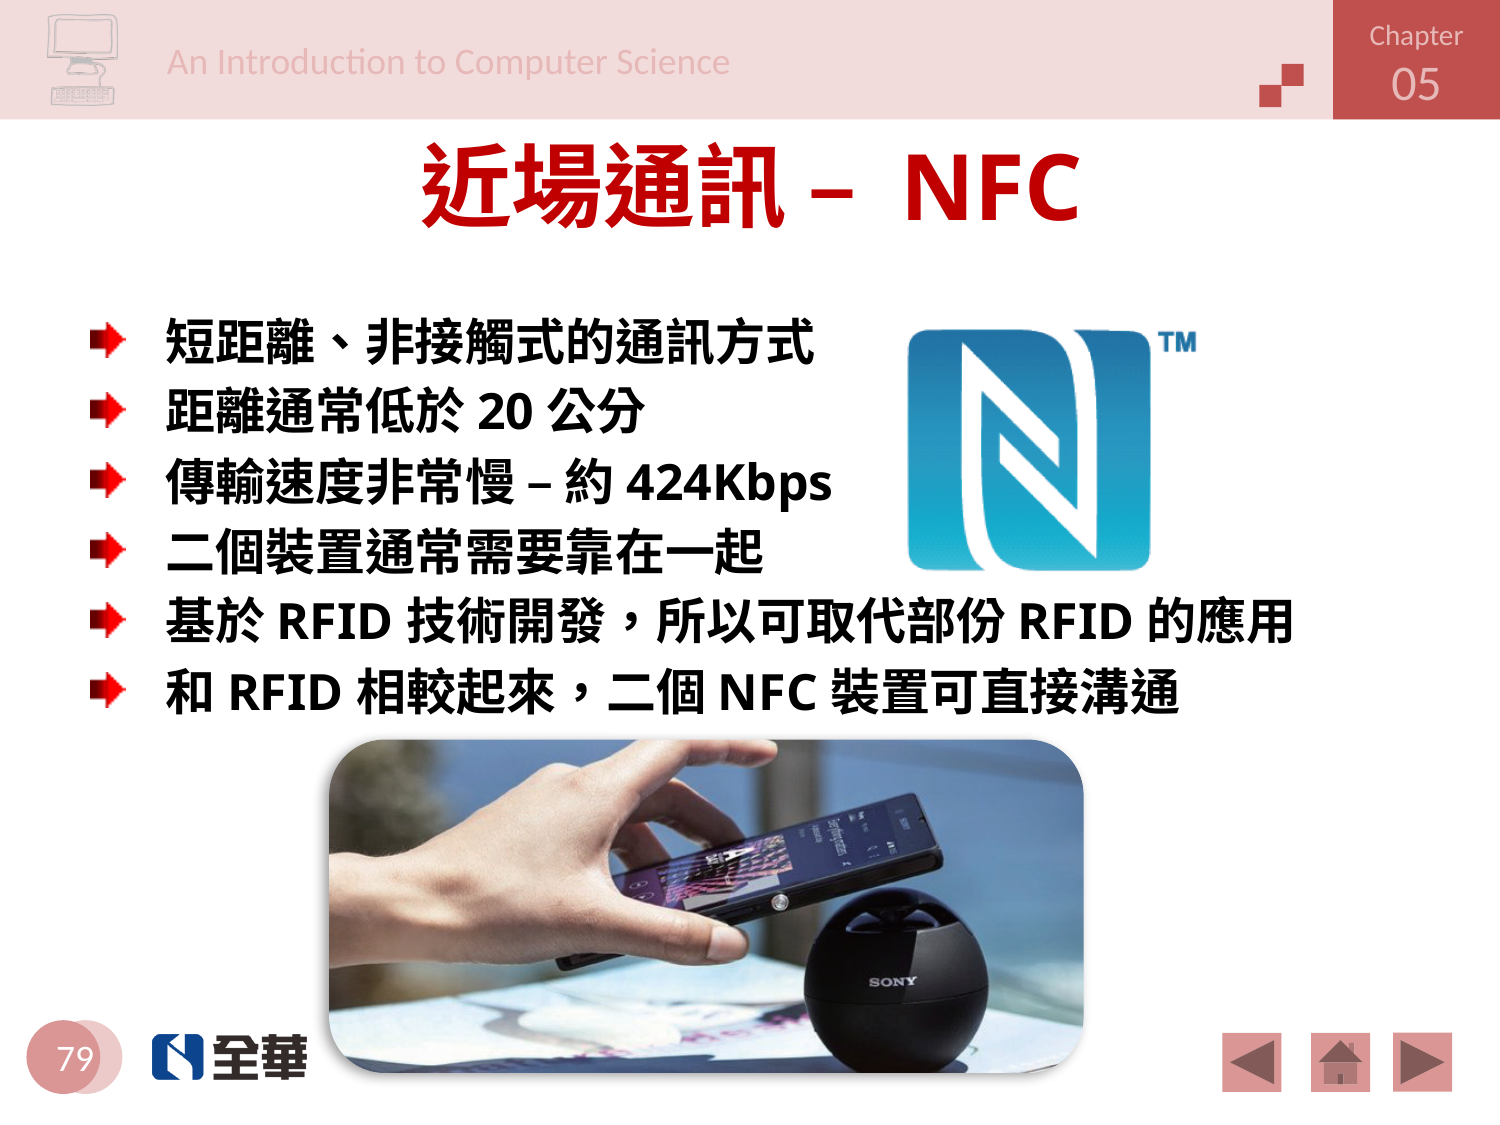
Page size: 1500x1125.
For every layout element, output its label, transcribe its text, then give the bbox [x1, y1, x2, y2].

picture [903, 326, 1201, 574]
picture [90, 462, 126, 498]
picture [328, 739, 1084, 1074]
picture [90, 392, 126, 428]
picture [90, 672, 126, 708]
picture [152, 1034, 307, 1080]
title 近場通訊 – NFC [76, 90, 1427, 278]
picture [90, 532, 126, 568]
list 短距離、非接觸式的通訊方式 距離通常低於20公分 傳輸速度非常慢 – 約424Kbps 二個裝置通常需要靠在一起 基於RFID技術開發，所以可取代部份RFID的應用 和RFID相較起來，二個NFC裝置可直接溝通 [75, 302, 1425, 982]
picture [90, 602, 126, 638]
picture [90, 322, 126, 358]
picture [47, 14, 118, 106]
